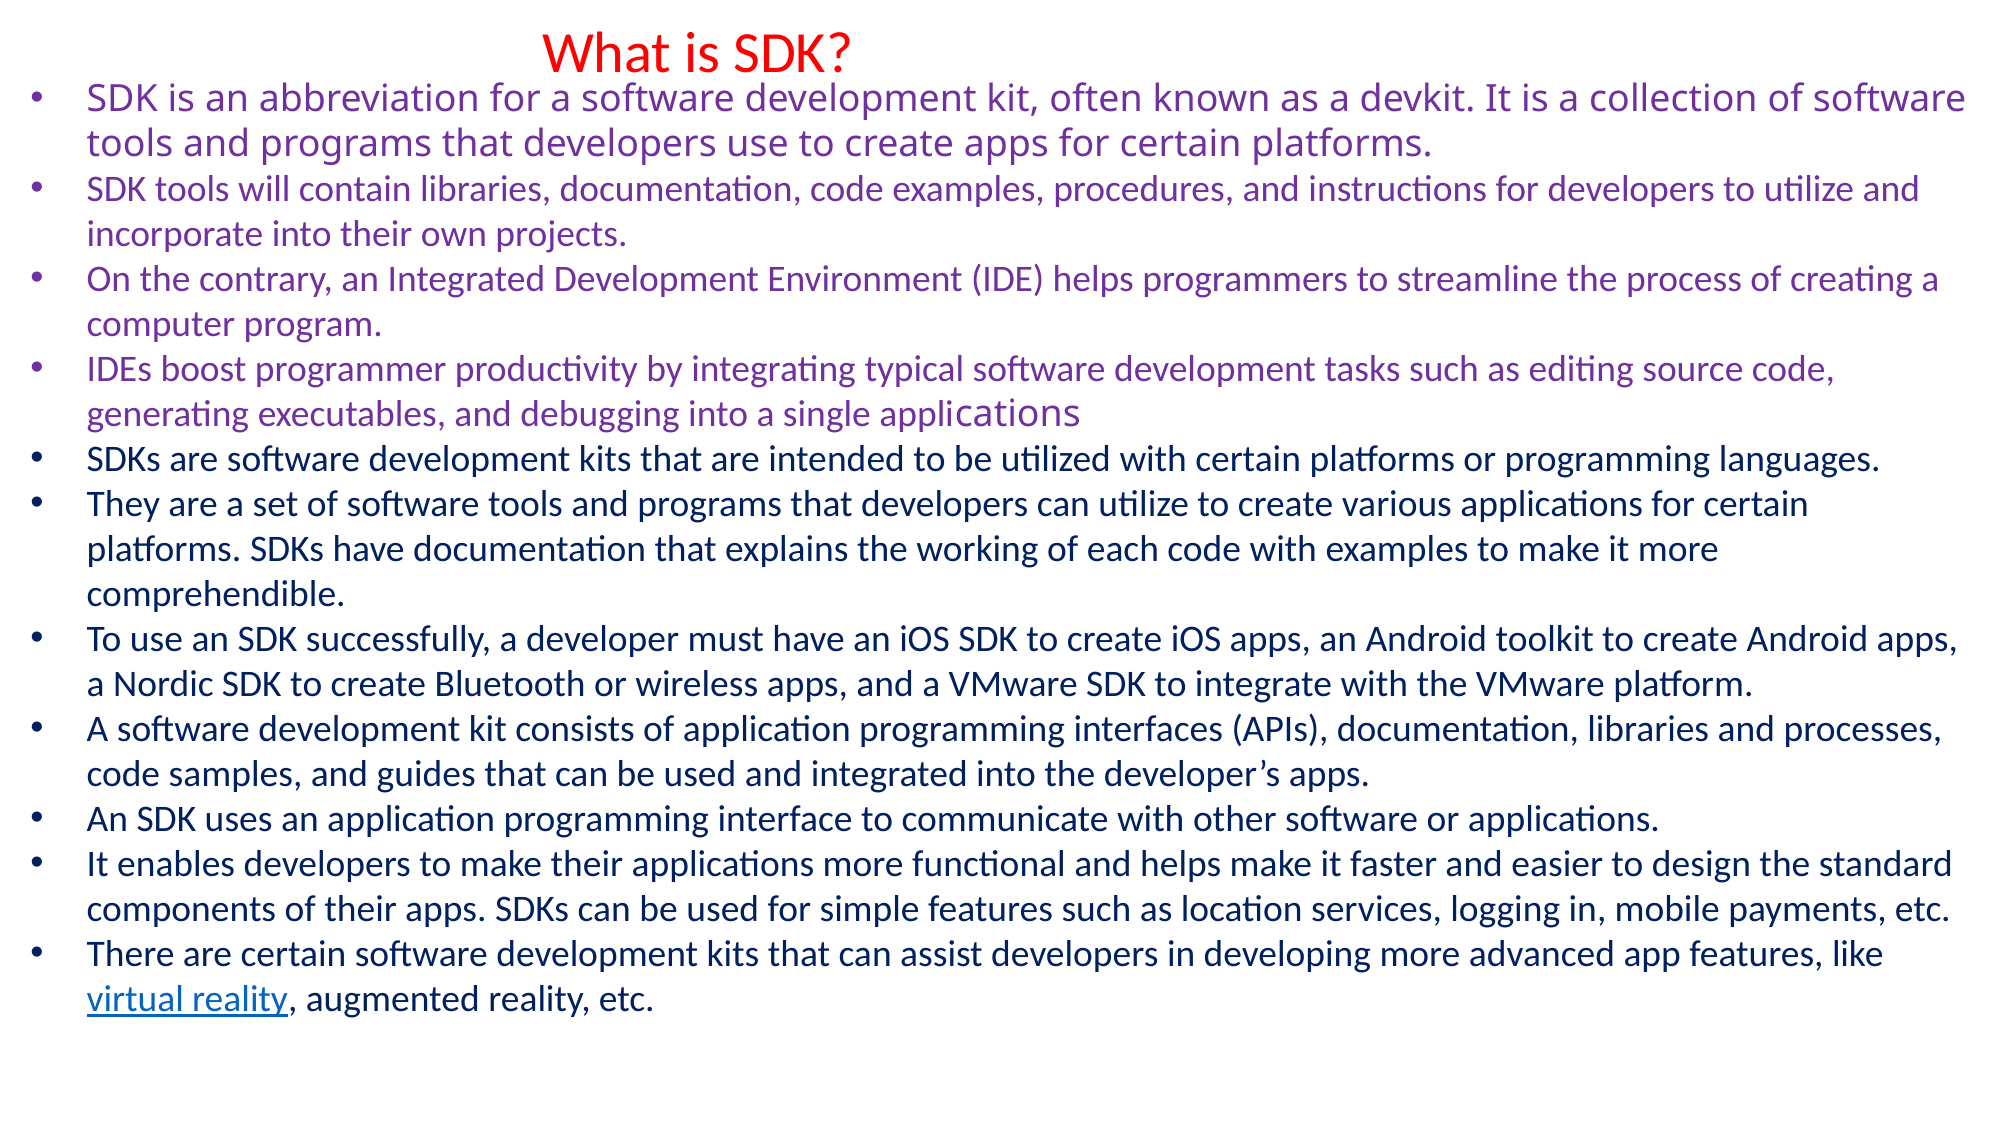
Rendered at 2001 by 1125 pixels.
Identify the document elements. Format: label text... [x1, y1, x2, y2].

text_box What is SDK? [527, 6, 869, 91]
text_box SDK is an abbreviation for a software development kit, often known as a devkit. It is a collection of software tools and programs that developers use to create apps for certain platforms. SDK tools will contain libraries, documentation, code examples, procedures, and instructions for developers to utilize and incorporate into their own projects. On the contrary, an Integrated Development Environment (IDE) helps programmers to streamline the process of creating a computer program. IDEs boost programmer productivity by integrating typical software development tasks such as editing source code, generating executables, and debugging into a single applications SDKs are software development kits that are intended to be utilized with certain platforms or programming languages. They are a set of software tools and programs that developers can utilize to create various applications for certain platforms. SDKs have documentation that explains the working of each code with examples to make it more comprehendible. To use an SDK successfully, a developer must have an iOS SDK to create iOS apps, an Android toolkit to create Android apps, a Nordic SDK to create Bluetooth or wireless apps, and a VMware SDK to integrate with the VMware platform. A software development kit consists of application programming interfaces (APIs), documentation, libraries and processes, code samples, and guides that can be used and integrated into the developer’s apps. An SDK uses an application programming interface to communicate with other software or applications. It enables developers to make their applications more functional and helps make it faster and easier to design the standard components of their apps. SDKs can be used for simple features such as location services, logging in, mobile payments, etc. There are certain software development kits that can assist developers in developing more advanced app features, like virtual reality, augmented reality, etc. [15, 66, 1986, 1027]
